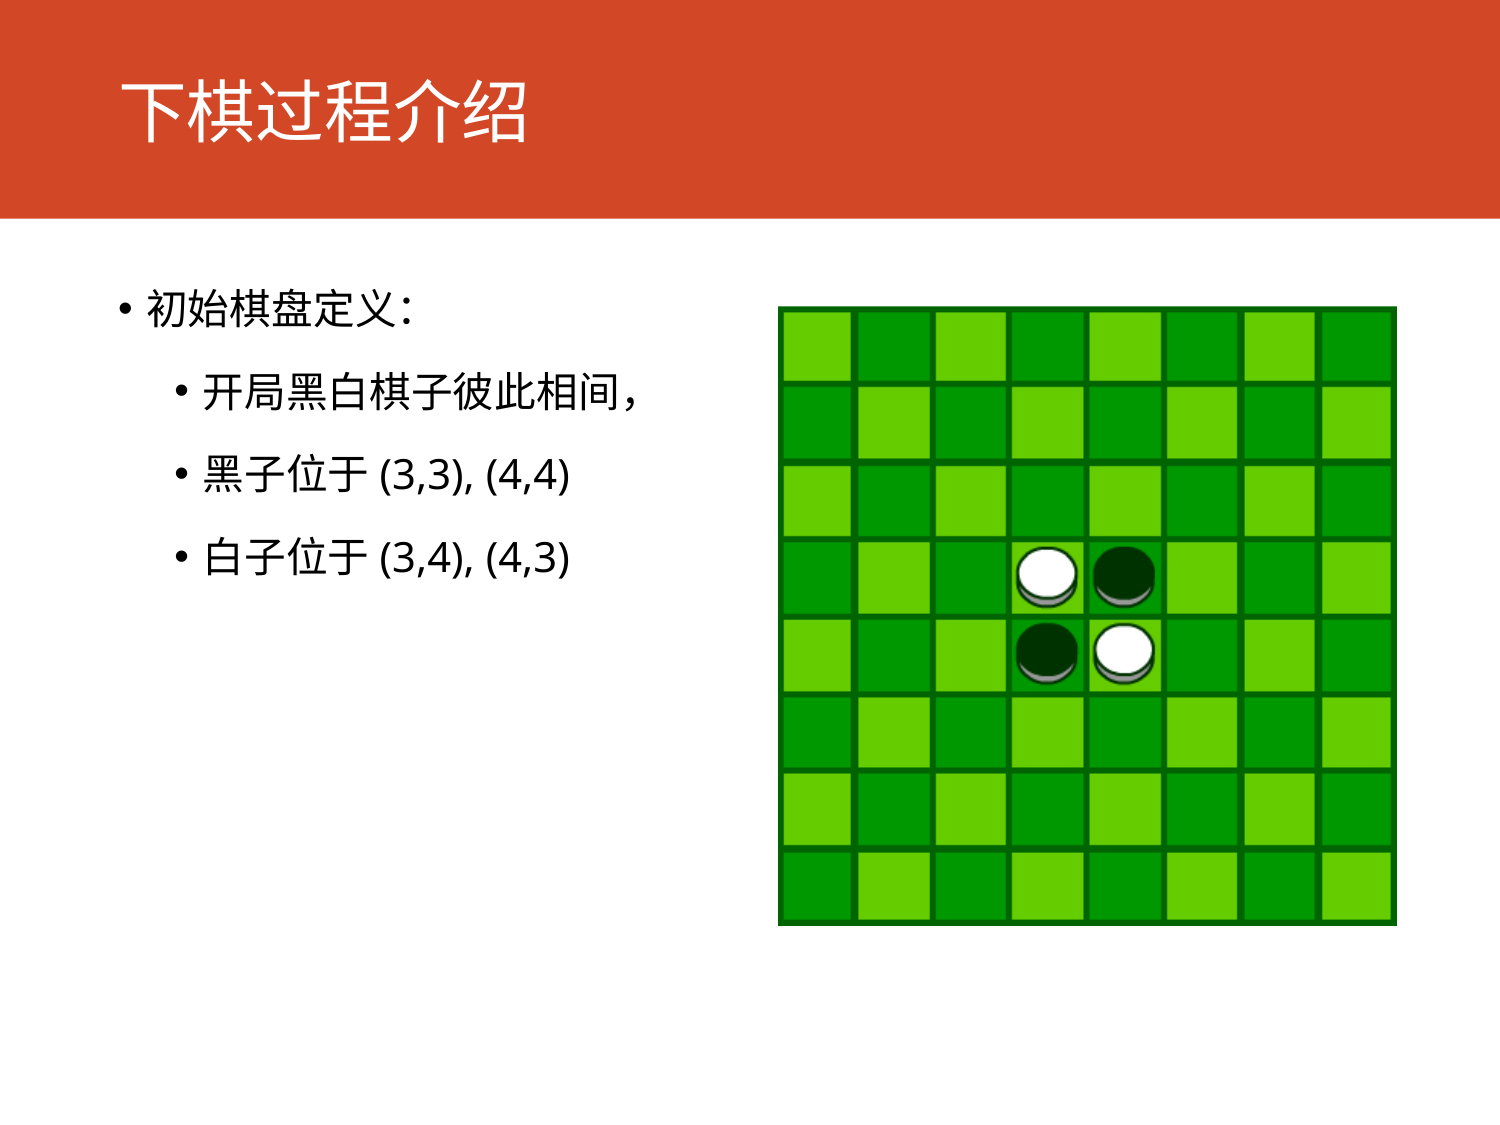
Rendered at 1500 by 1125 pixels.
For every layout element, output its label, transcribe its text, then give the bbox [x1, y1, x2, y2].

list 初始棋盘定义： 开局黑白棋子彼此相间， 黑子位于(3,3), (4,4) 白子位于(3,4), (4,3) [103, 255, 716, 703]
picture [778, 305, 1397, 926]
title 下棋过程介绍 [103, 1, 1397, 219]
